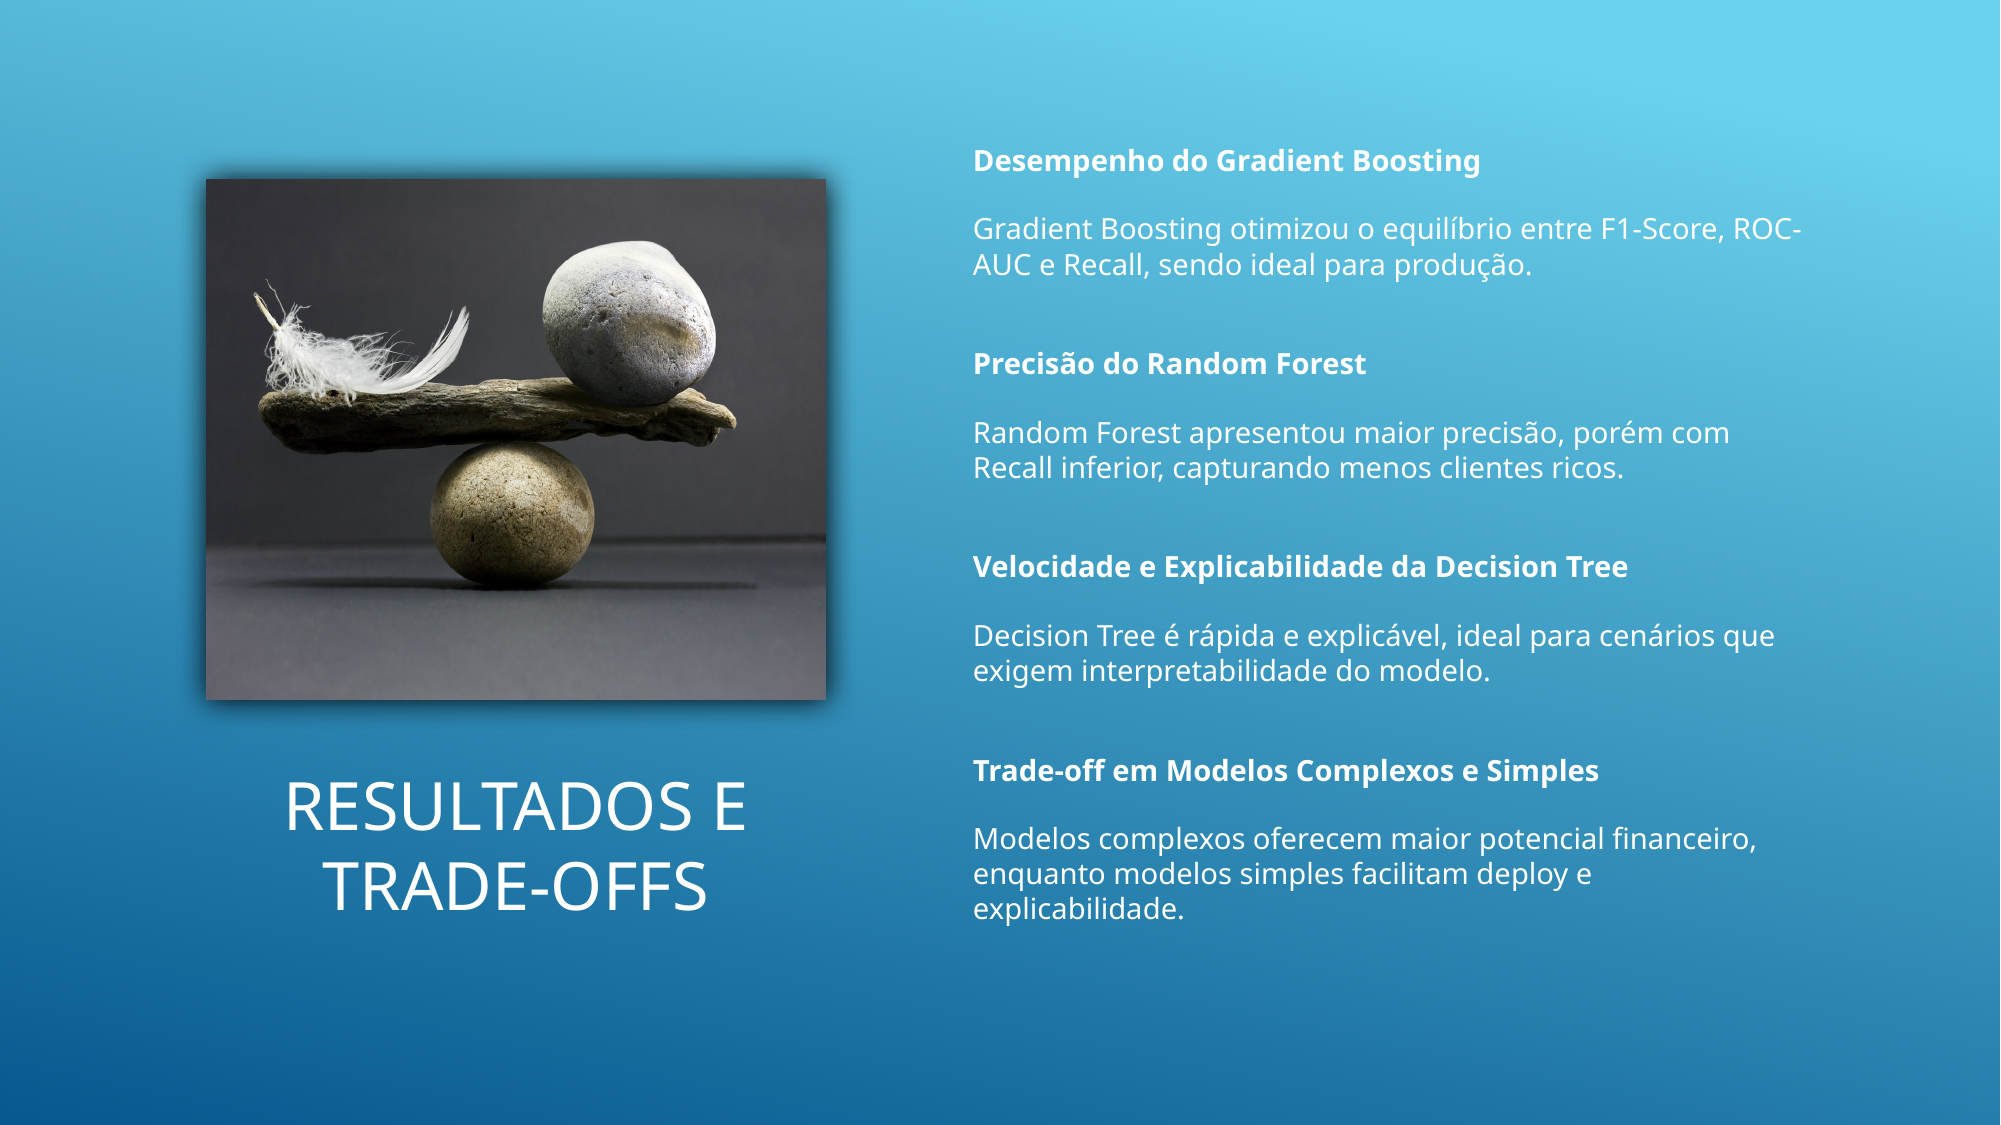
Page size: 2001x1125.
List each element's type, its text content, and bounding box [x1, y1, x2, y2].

picture [205, 179, 826, 700]
text_box Desempenho do Gradient Boosting Gradient Boosting otimizou o equilíbrio entre F1-Score, ROC-AUC e Recall, sendo ideal para produção. Precisão do Random Forest Random Forest apresentou maior precisão, porém com Recall inferior, capturando menos clientes ricos. Velocidade e Explicabilidade da Decision Tree Decision Tree é rápida e explicável, ideal para cenários que exigem interpretabilidade do modelo. Trade-off em Modelos Complexos e Simples Modelos complexos oferecem maior potencial financeiro, enquanto modelos simples facilitam deploy e explicabilidade. [958, 134, 1826, 973]
title Resultados e Trade-offs [173, 756, 858, 1020]
